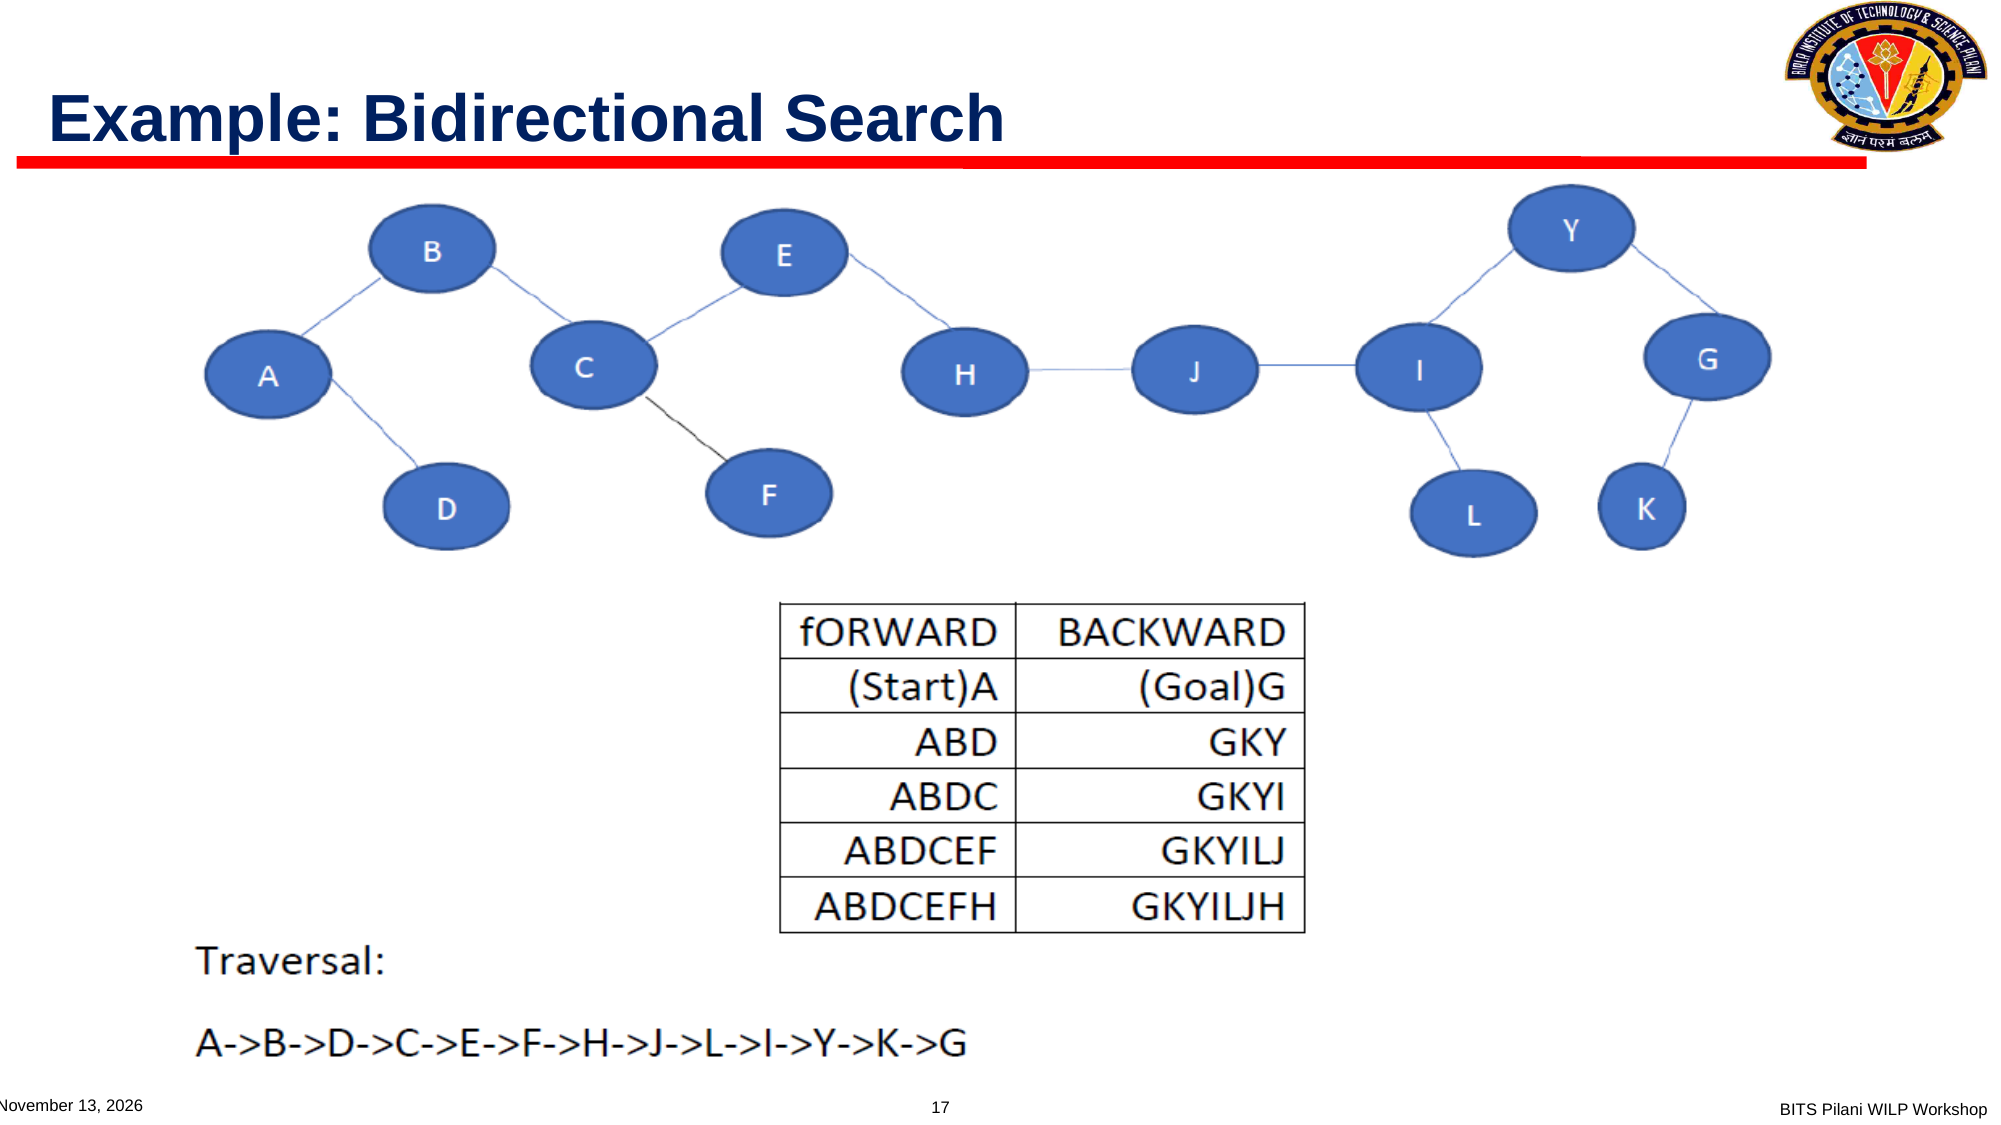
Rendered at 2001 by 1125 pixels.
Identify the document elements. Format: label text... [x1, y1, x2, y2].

picture [1783, 0, 1988, 153]
picture [49, 174, 1780, 1066]
title Example: Bidirectional Search [33, 24, 1462, 163]
